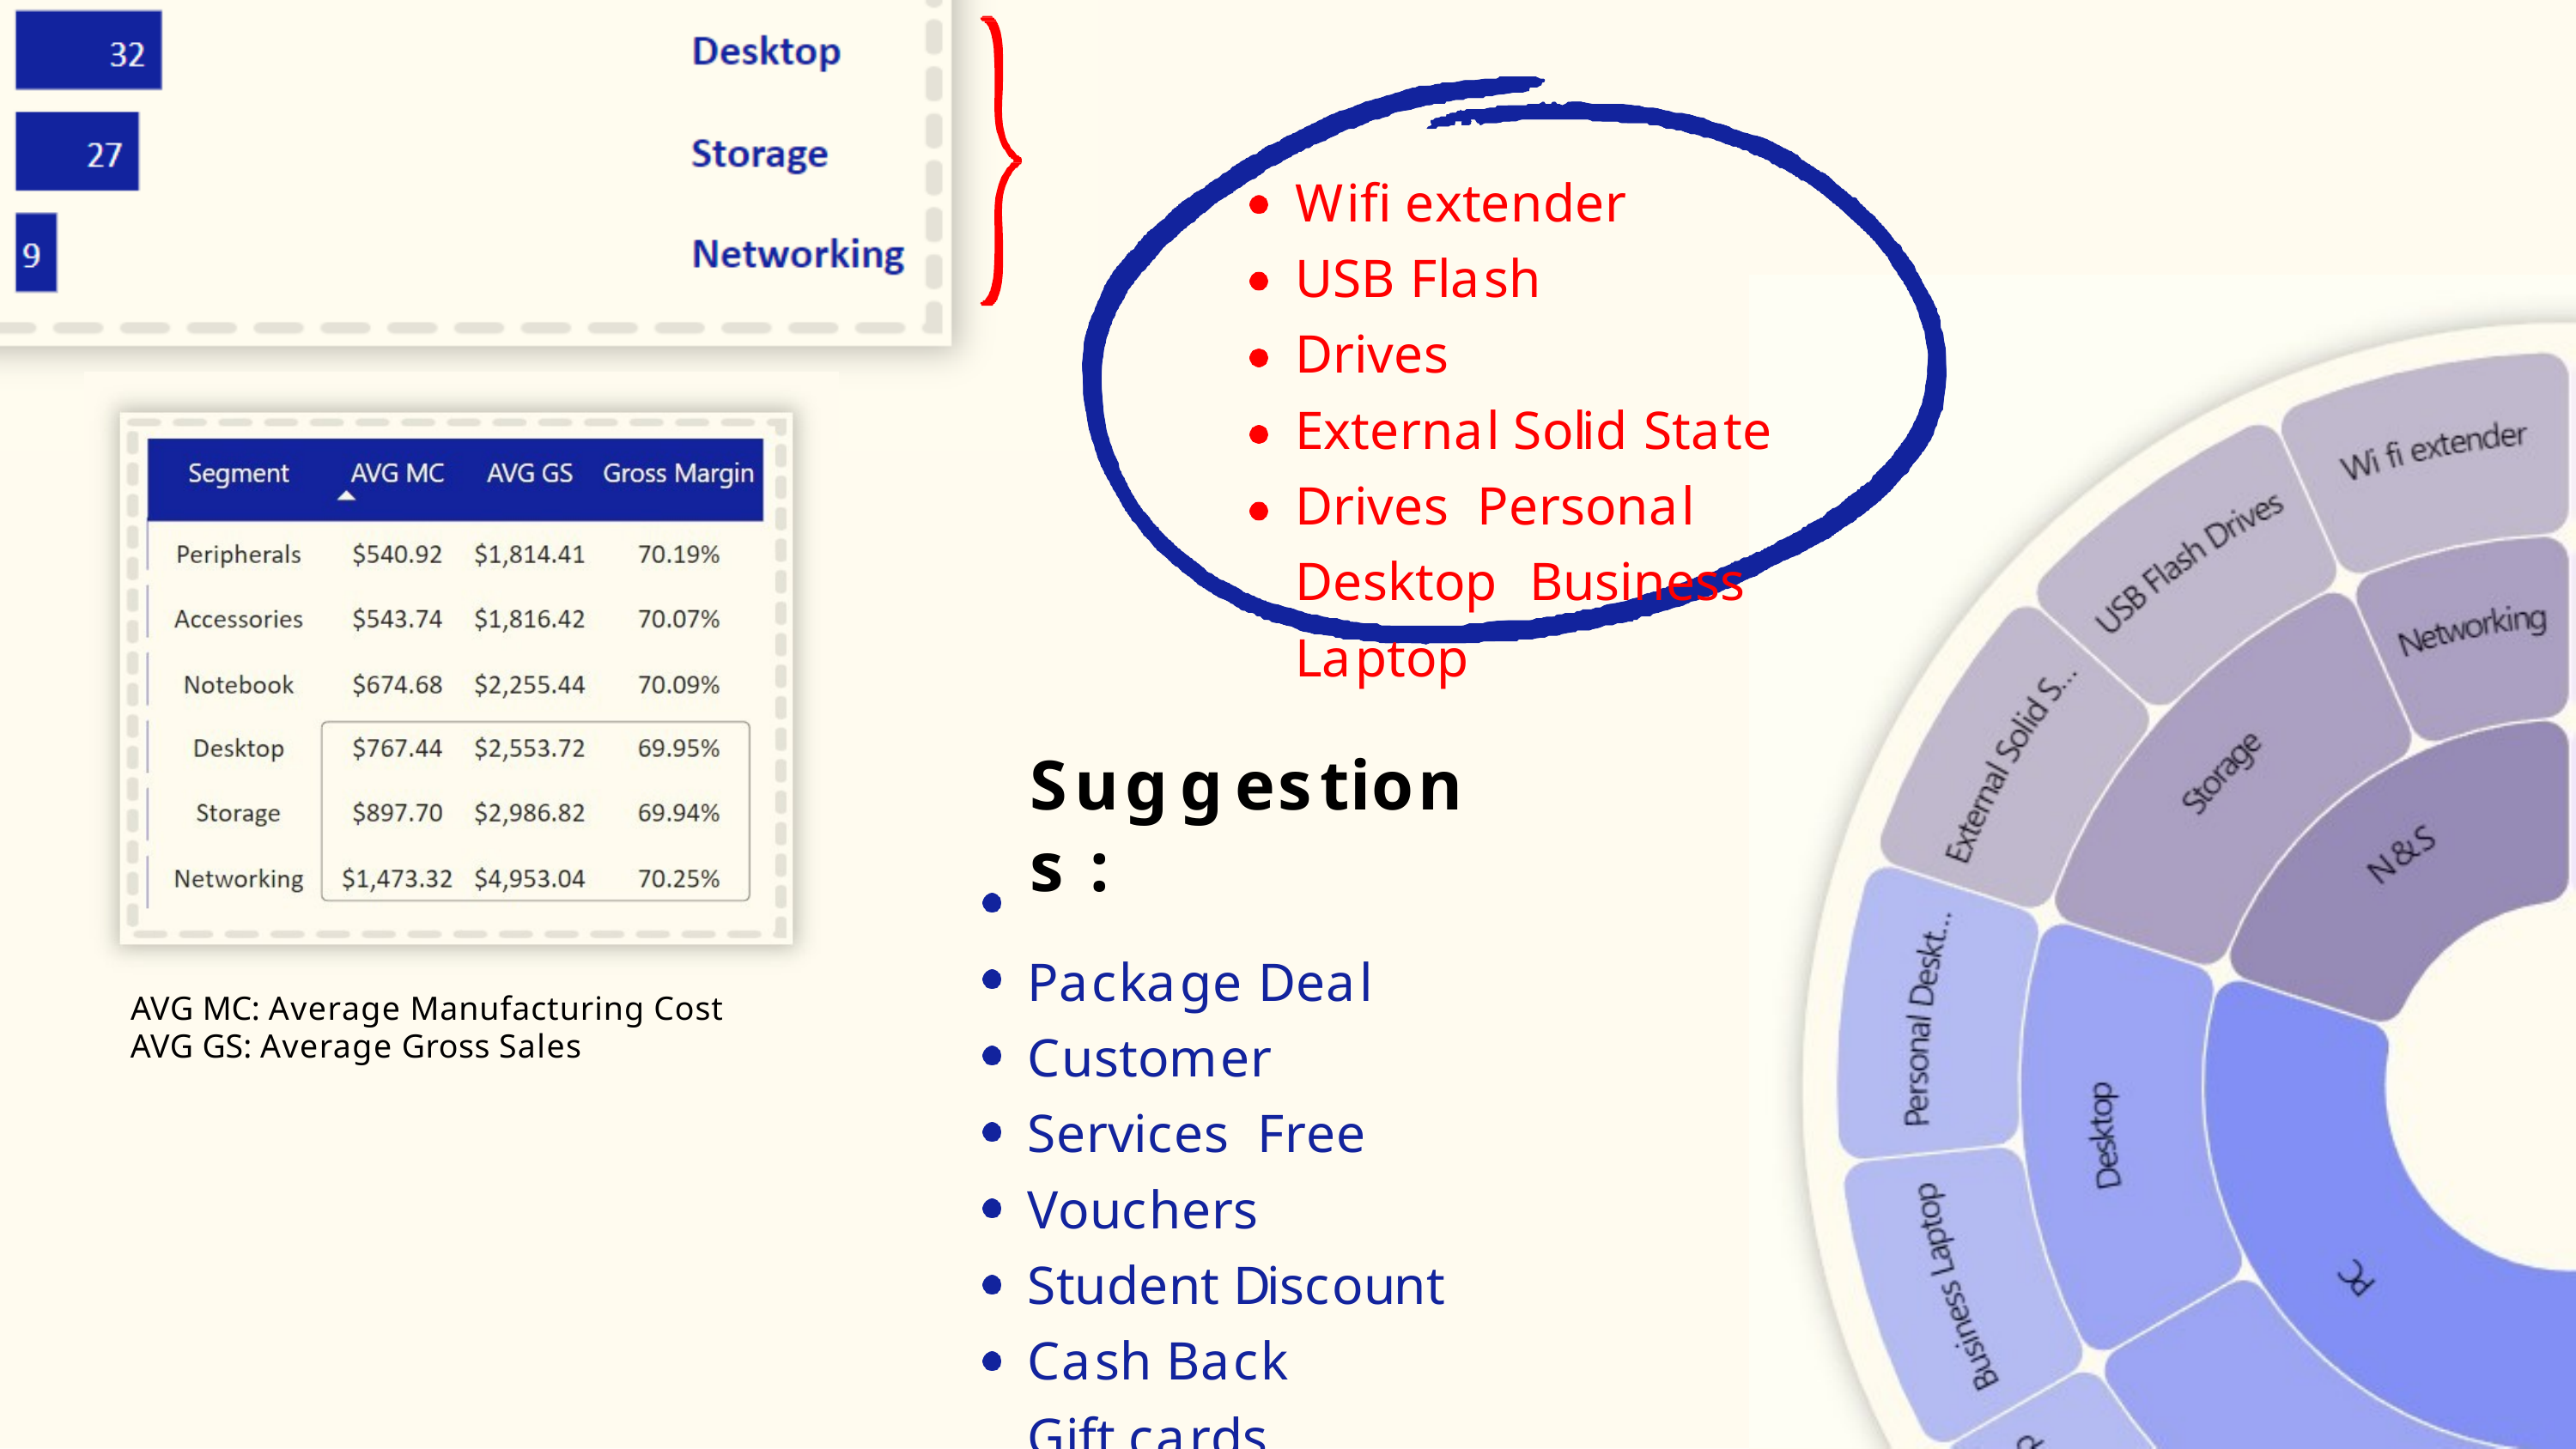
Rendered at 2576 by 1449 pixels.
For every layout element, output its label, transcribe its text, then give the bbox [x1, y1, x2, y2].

picture [981, 1198, 1002, 1218]
title Wifi extender USB Flash Drives External Solid State Drives Personal Desktop Business Laptop [1293, 654, 1744, 688]
picture [981, 1122, 1002, 1142]
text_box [0, 0, 1947, 645]
text_box Suggestions : Package Deal Customer Services Free Vouchers Student Discount Cash Back Gift cards Memberships [1025, 740, 1501, 1449]
picture [981, 1275, 1002, 1294]
picture [981, 1046, 1002, 1065]
picture [1748, 274, 2576, 1449]
text_box AVG MC: Average Manufacturing Cost AVG GS: Average Gross Sales [128, 997, 742, 1064]
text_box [84, 372, 1002, 991]
picture [981, 1351, 1002, 1371]
